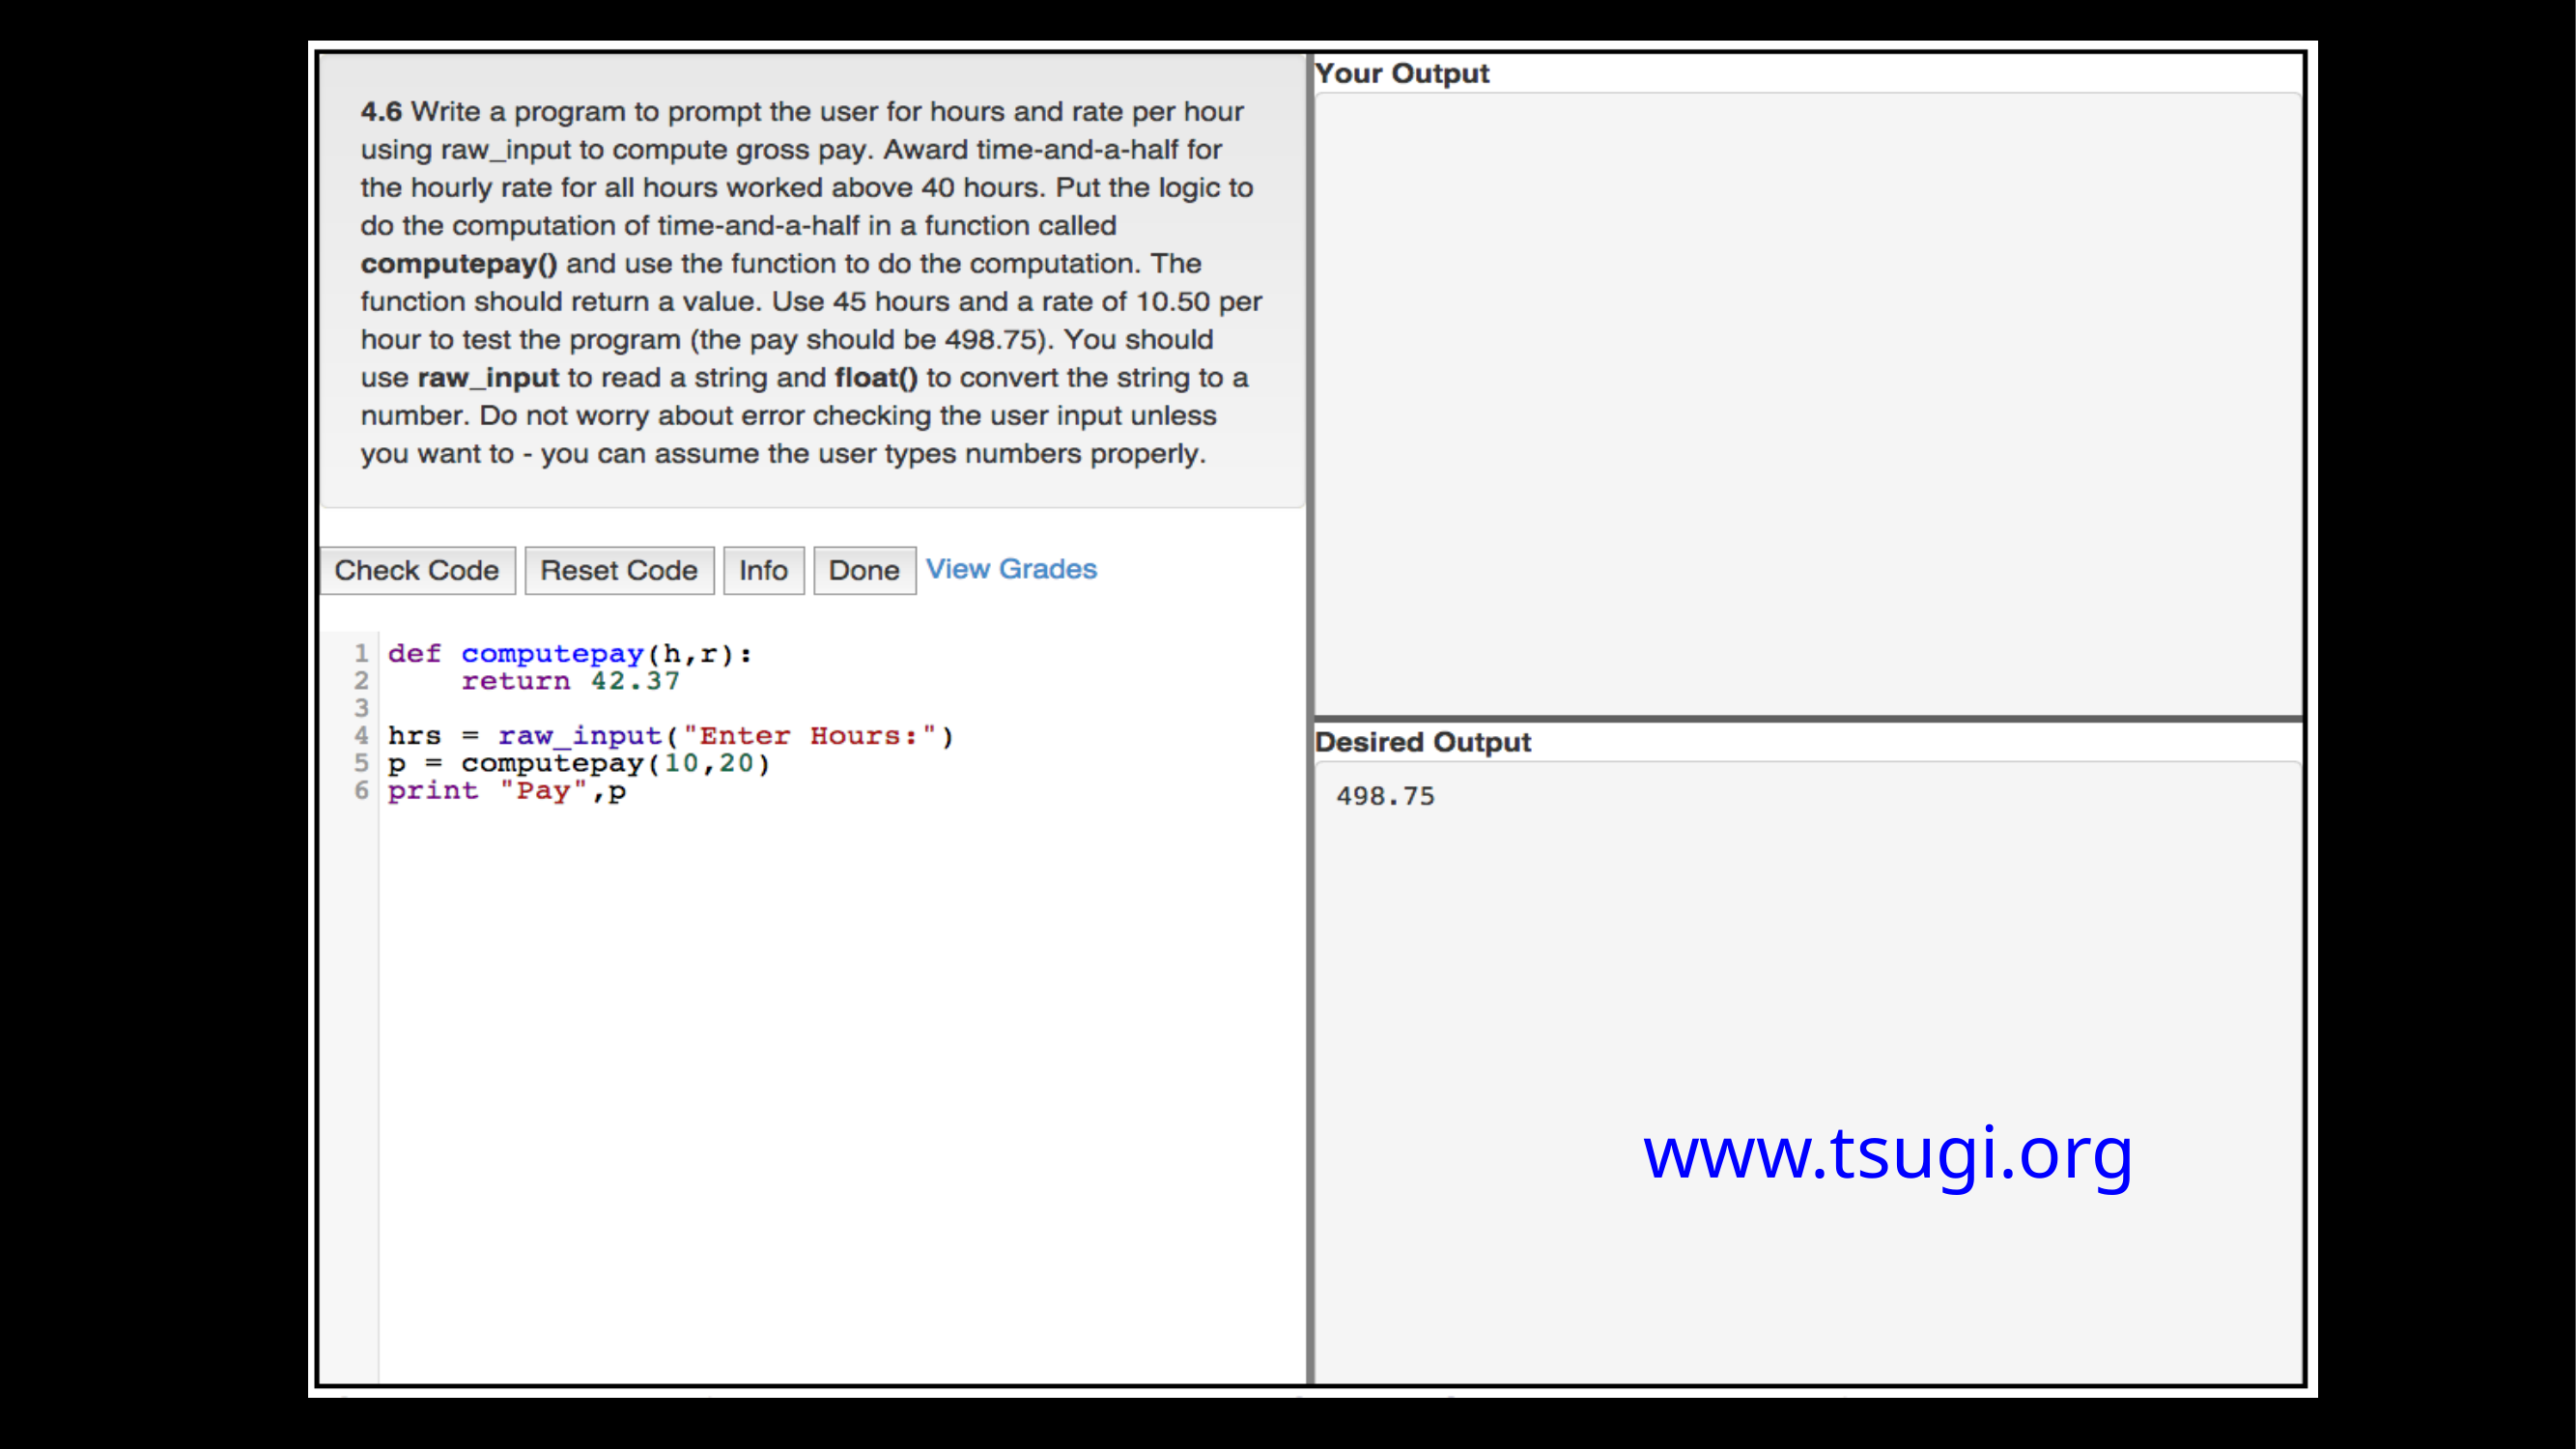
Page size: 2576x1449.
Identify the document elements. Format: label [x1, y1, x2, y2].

picture [308, 41, 2318, 1398]
